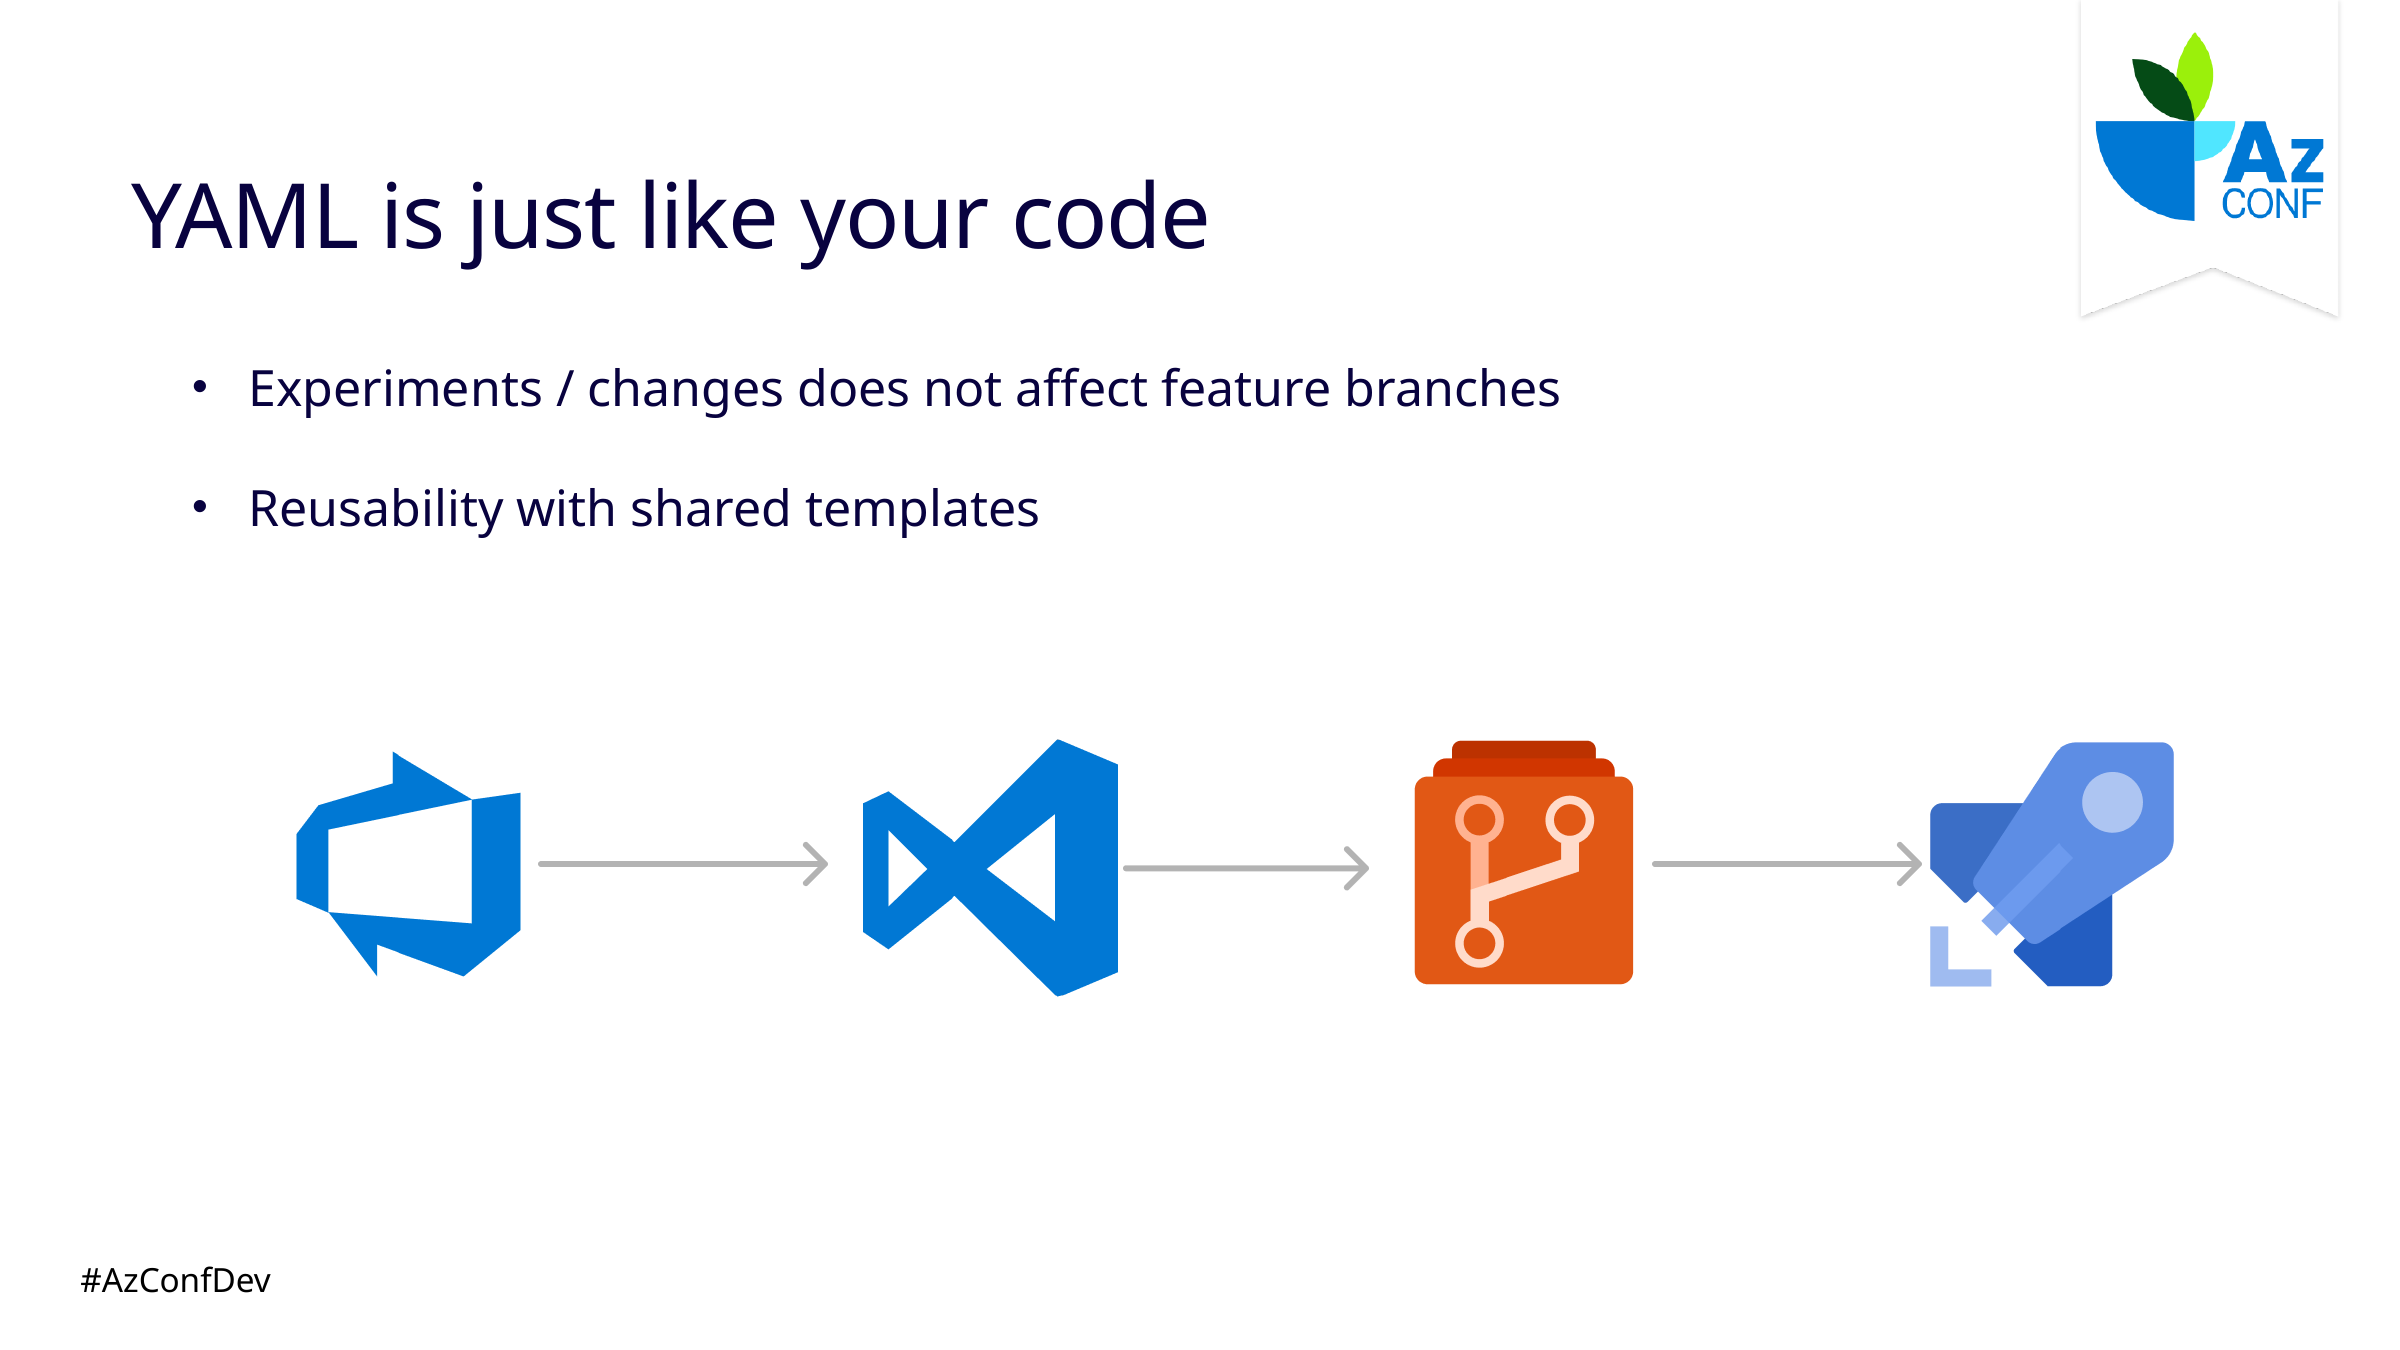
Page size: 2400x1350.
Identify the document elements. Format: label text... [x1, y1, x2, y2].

list Experiments / changes does not affect feature branches Reusability with shared templates [192, 356, 1993, 484]
picture [29, 484, 2400, 1252]
picture [2073, 0, 2346, 326]
title YAML is just like your code [131, 98, 1671, 268]
